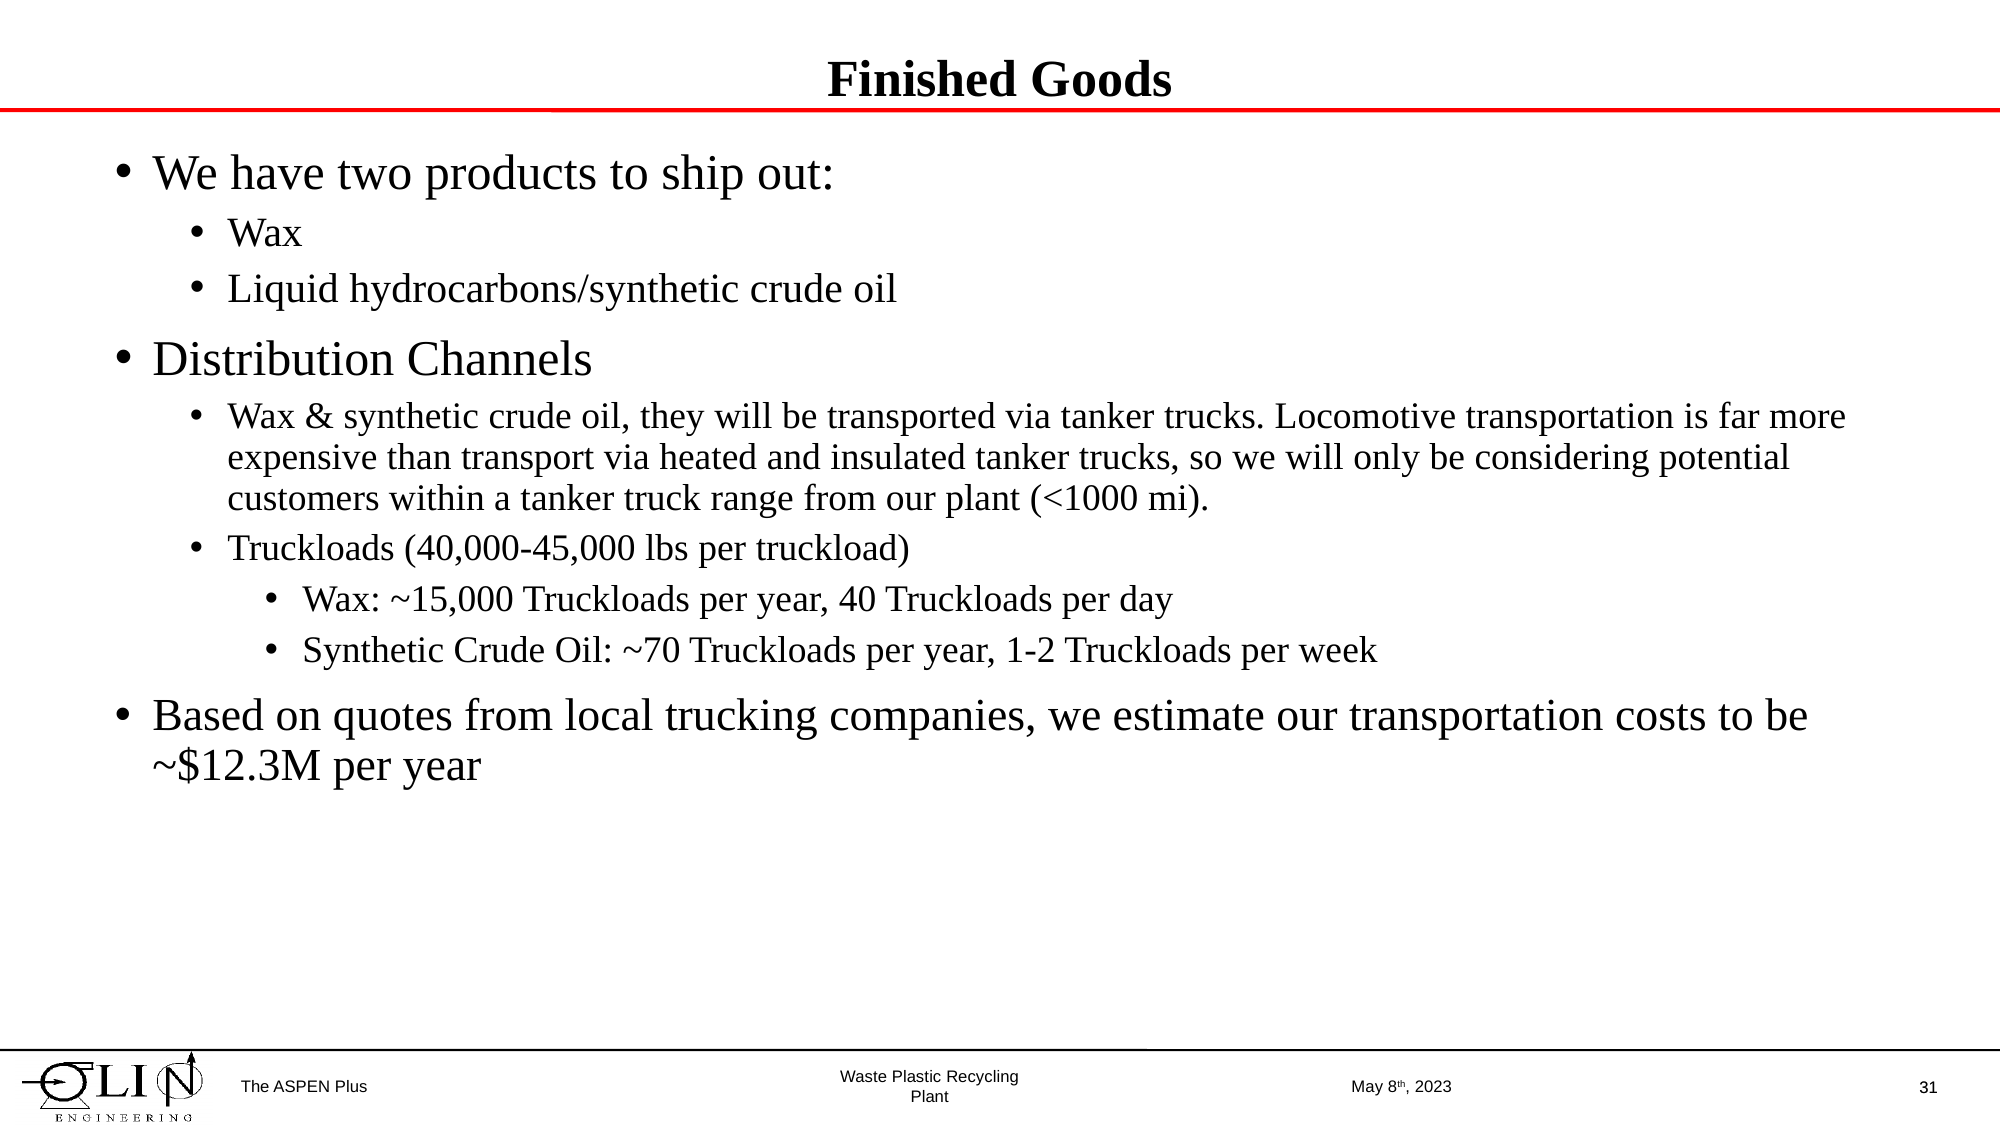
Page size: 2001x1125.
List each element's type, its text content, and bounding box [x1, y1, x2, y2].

list We have two products to ship out: Wax Liquid hydrocarbons/synthetic crude oil Distribution Channels Wax & synthetic crude oil, they will be transported via tanker trucks. Locomotive transportation is far more expensive than transport via heated and insulated tanker trucks, so we will only be considering potential customers within a tanker truck range from our plant (<1000 mi). Truckloads (40,000-45,000 lbs per truckload) Wax: ~15,000 Truckloads per year, 40 Truckloads per day Synthetic Crude Oil: ~70 Truckloads per year, 1-2 Truckloads per week Based on quotes from local trucking companies, we estimate our transportation costs to be ~$12.3M per year [99, 139, 1900, 1040]
text_box May 8th, 2023 [1351, 1054, 1495, 1117]
picture [15, 1052, 213, 1125]
text_box The ASPEN Plus [240, 1054, 399, 1117]
title Finished Goods [137, 50, 1863, 110]
text_box 31 [1847, 1057, 1953, 1118]
